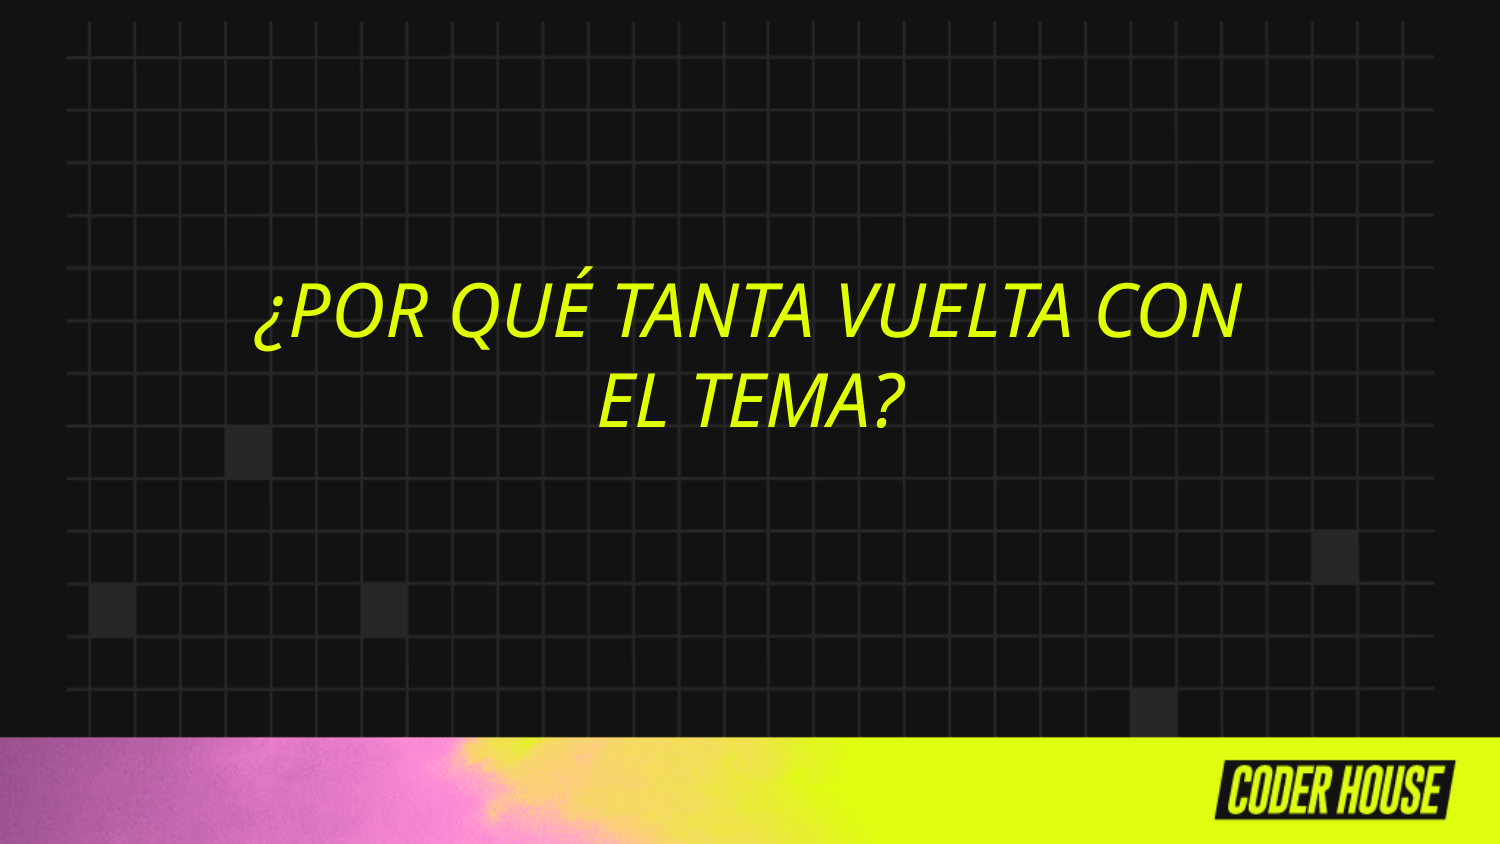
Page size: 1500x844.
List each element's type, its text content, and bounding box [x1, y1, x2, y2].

text_box ¿POR QUÉ TANTA VUELTA CON EL TEMA? [229, 271, 1271, 434]
picture [0, 0, 1500, 844]
